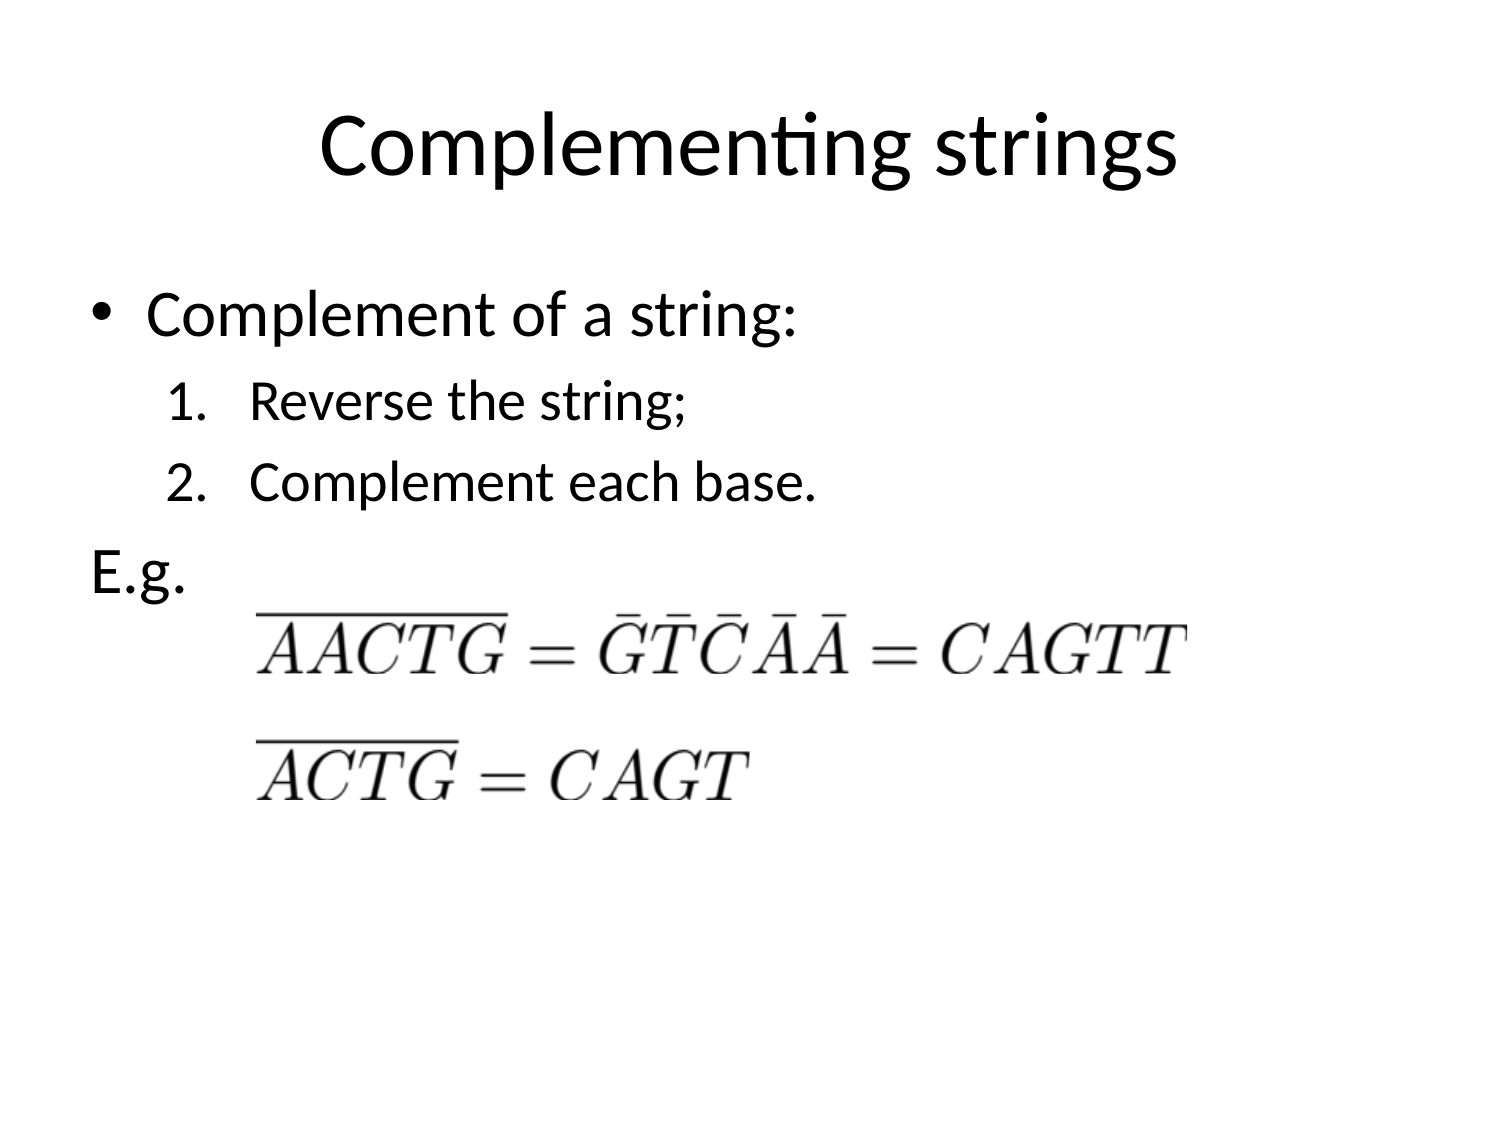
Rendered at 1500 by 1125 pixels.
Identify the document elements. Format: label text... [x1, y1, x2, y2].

title Complementing strings [75, 45, 1425, 233]
picture [255, 608, 1188, 674]
list Complement of a string: Reverse the string; Complement each base. E.g. [75, 262, 1425, 1086]
picture [255, 735, 750, 801]
